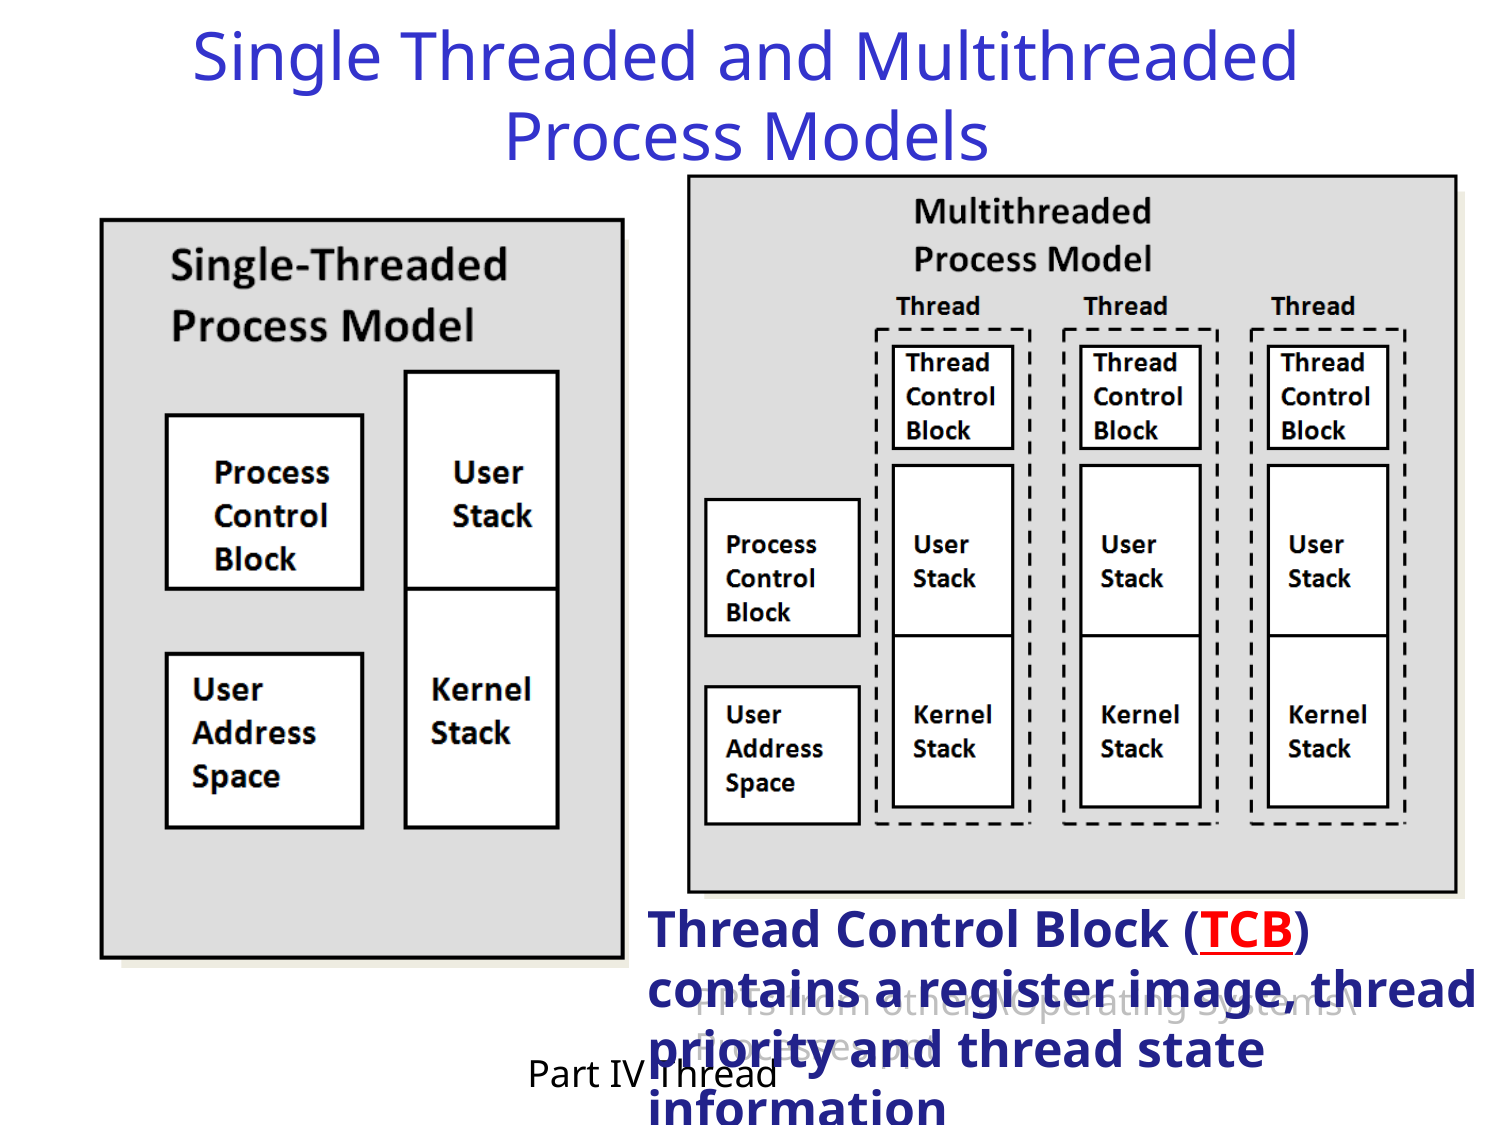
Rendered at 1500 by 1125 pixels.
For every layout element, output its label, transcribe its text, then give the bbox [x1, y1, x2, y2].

text_box Thread Control Block (TCB) contains a register image, thread priority and thread state information [632, 890, 1500, 1125]
picture [93, 210, 629, 968]
footer Part IV Thread [512, 1042, 632, 1103]
title Single Threaded and Multithreaded Process Models [153, 0, 1341, 188]
picture [667, 165, 1465, 899]
